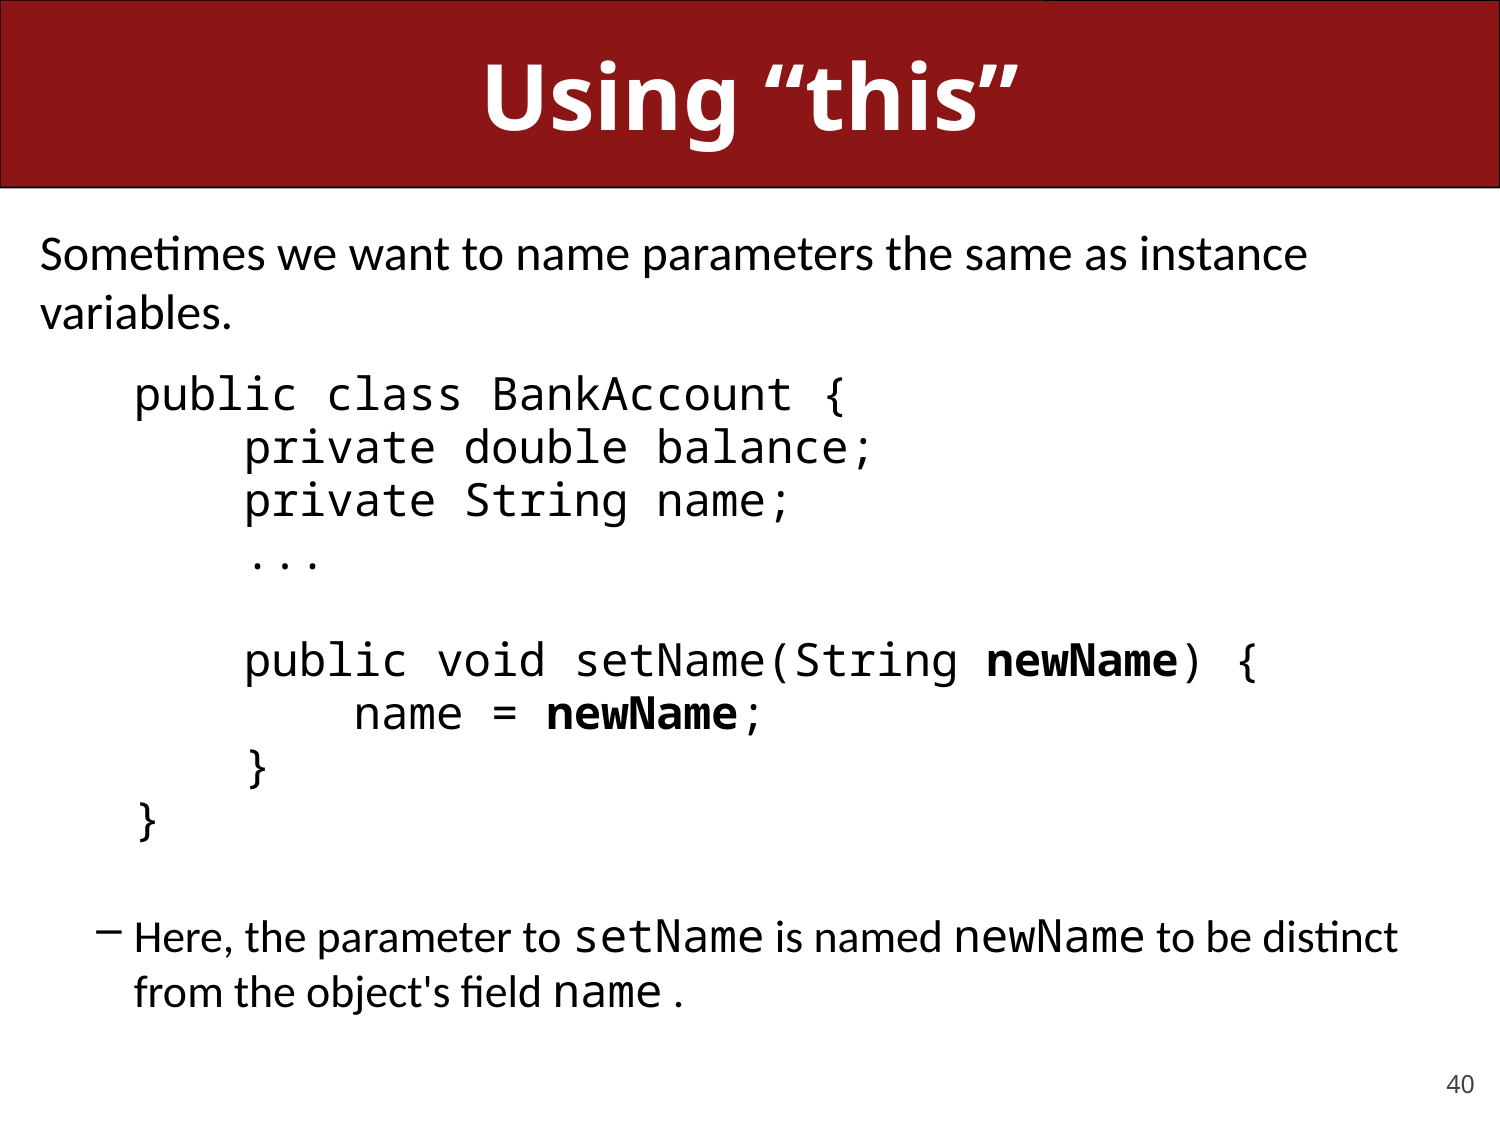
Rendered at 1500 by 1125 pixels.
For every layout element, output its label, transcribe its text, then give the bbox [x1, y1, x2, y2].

list Sometimes we want to name parameters the same as instance variables. public class BankAccount { private double balance; private String name; ... public void setName(String newName) { name = newName; } } Here, the parameter to setName is named newName to be distinct from the object's field name . [24, 212, 1475, 1063]
title Using “this” [75, 0, 1425, 188]
